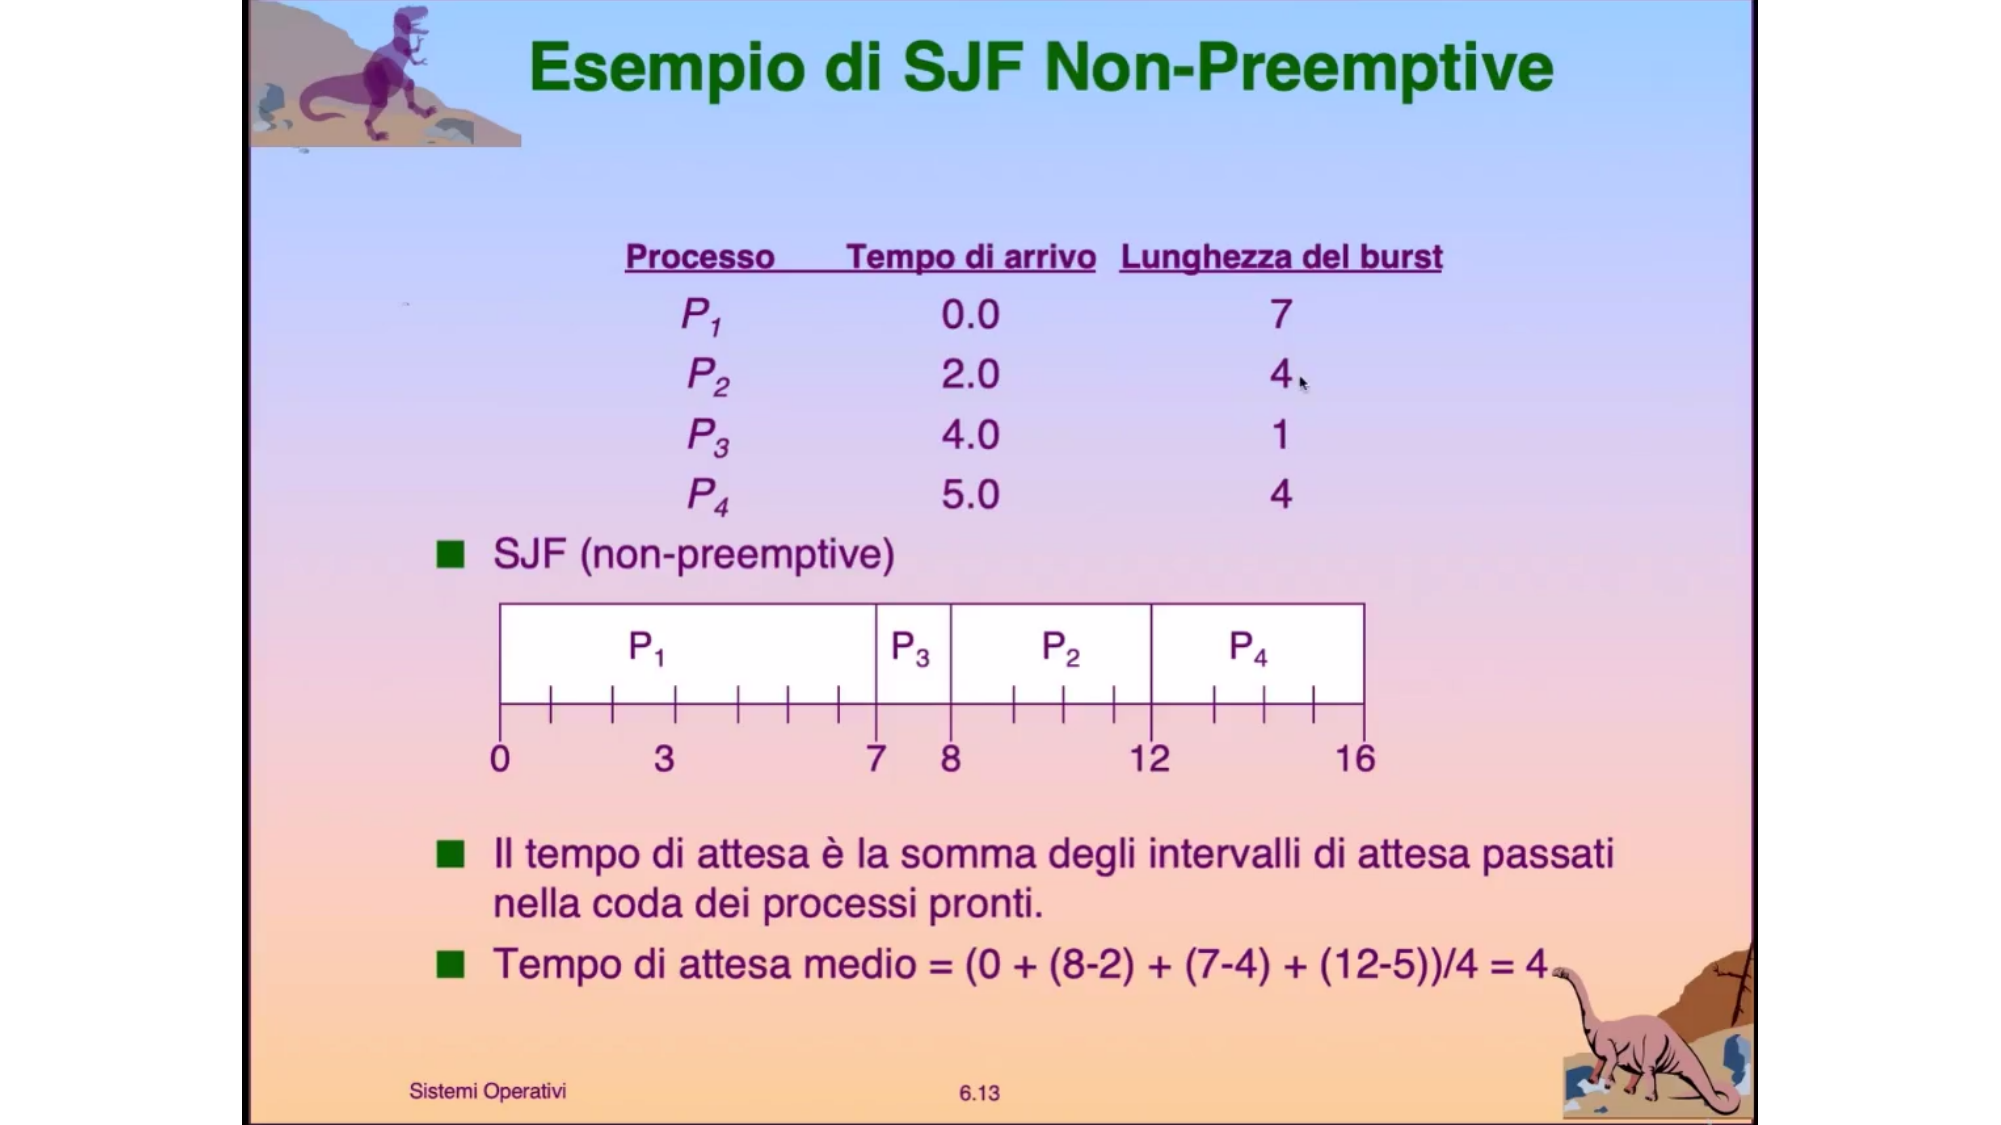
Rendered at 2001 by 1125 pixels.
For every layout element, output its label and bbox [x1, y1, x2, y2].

picture [241, 0, 1758, 1125]
